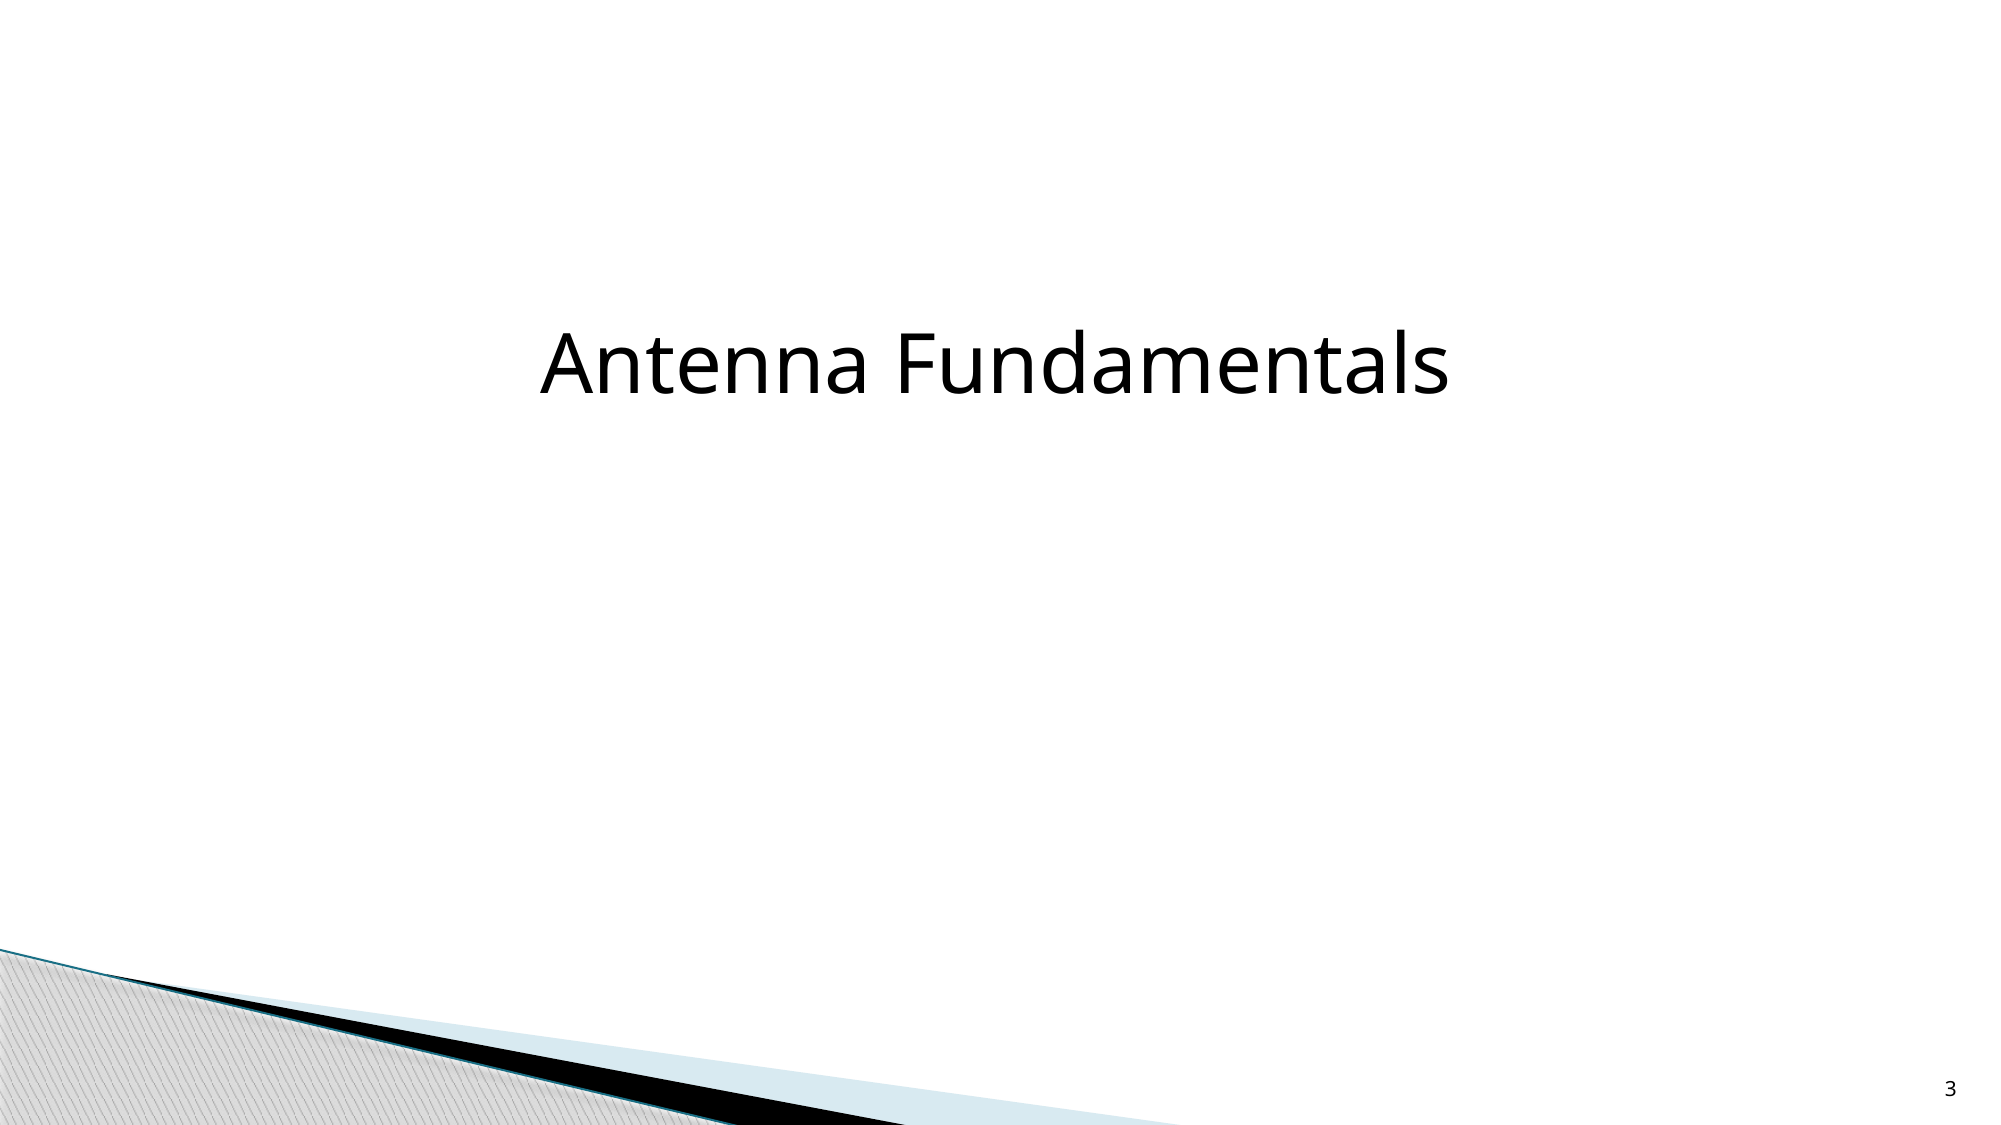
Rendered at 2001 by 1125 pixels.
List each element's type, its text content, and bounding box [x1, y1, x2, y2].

slide_number 3 [1891, 1051, 1972, 1112]
text_box Antenna Fundamentals [149, 302, 1843, 418]
